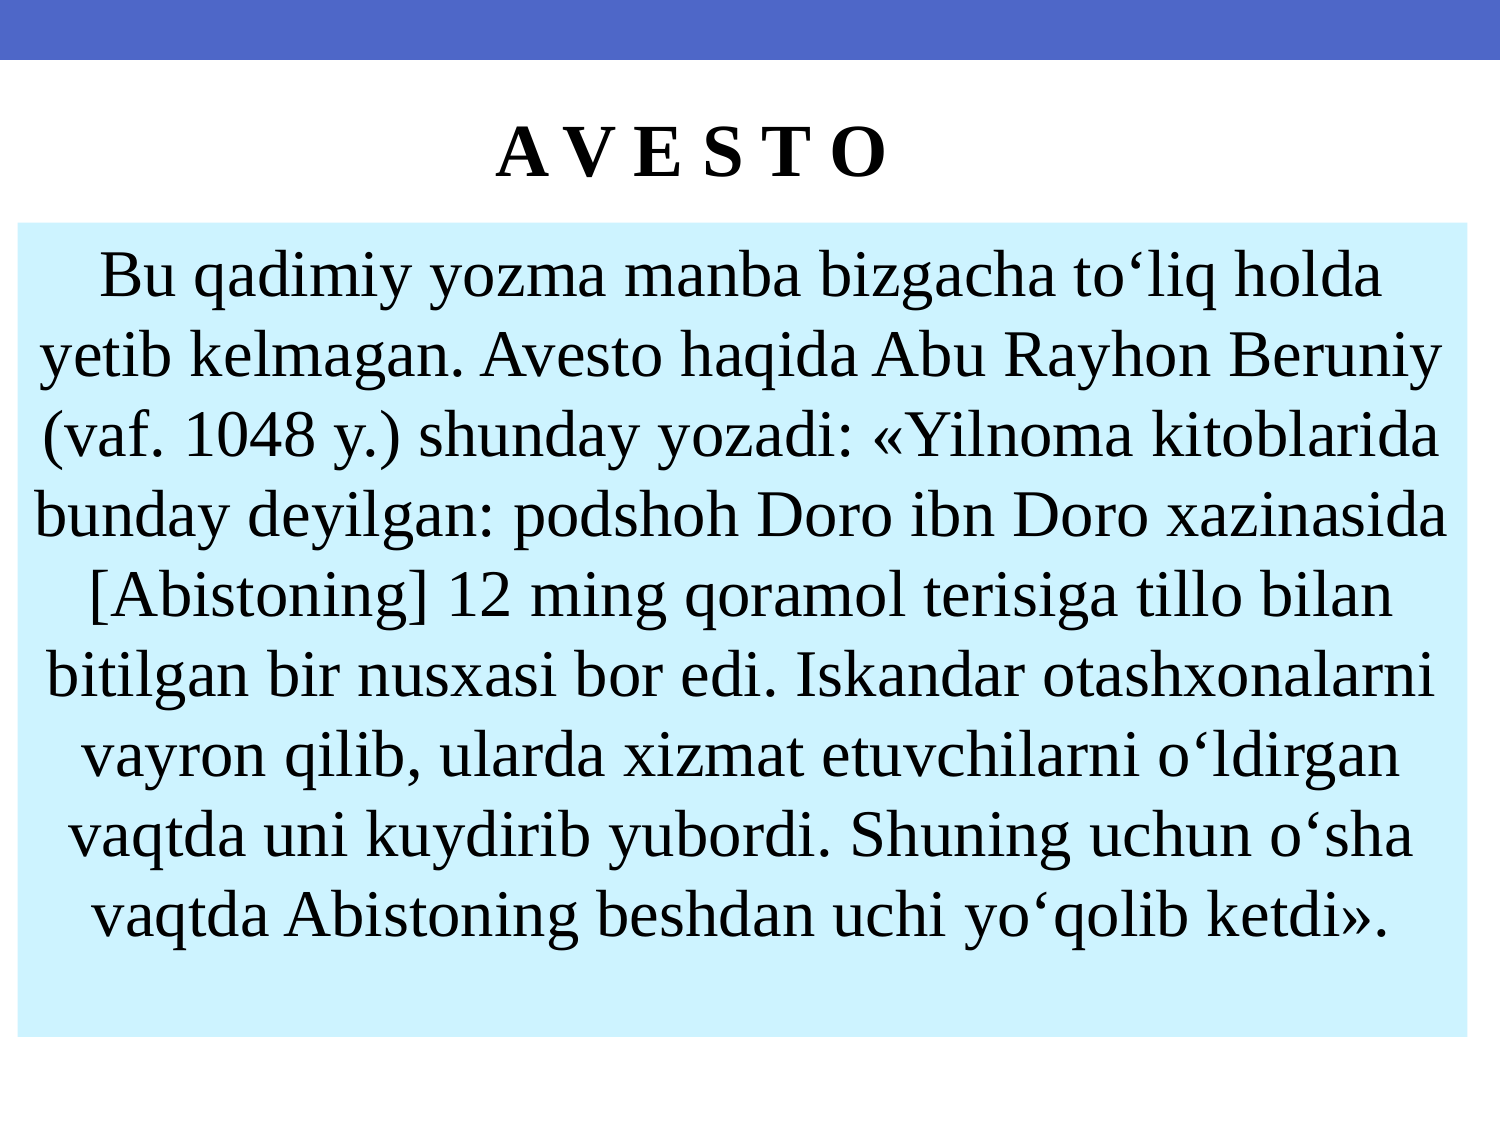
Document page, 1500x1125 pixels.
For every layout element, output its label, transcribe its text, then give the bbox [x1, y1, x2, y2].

text_box Bu qadimiy yozma manba bizgacha to‘liq holda yetib kelmagan. Avesto haqida Abu Rayhon Beruniy (vaf. 1048 y.) shunday yozadi: «Yilnoma kitoblarida bunday deyilgan: podshoh Doro ibn Doro xazinasida [Abistoning] 12 ming qoramol terisiga tillo bilan bitilgan bir nusxasi bor edi. Iskandar otashxonalarni vayron qilib, ularda xizmat etuvchilarni o‘ldirgan vaqtda uni kuydirib yubordi. Shuning uchun o‘sha vaqtda Abistoning beshdan uchi yo‘qolib ketdi». [17, 222, 1468, 1037]
text_box A V E S T O [407, 93, 976, 199]
